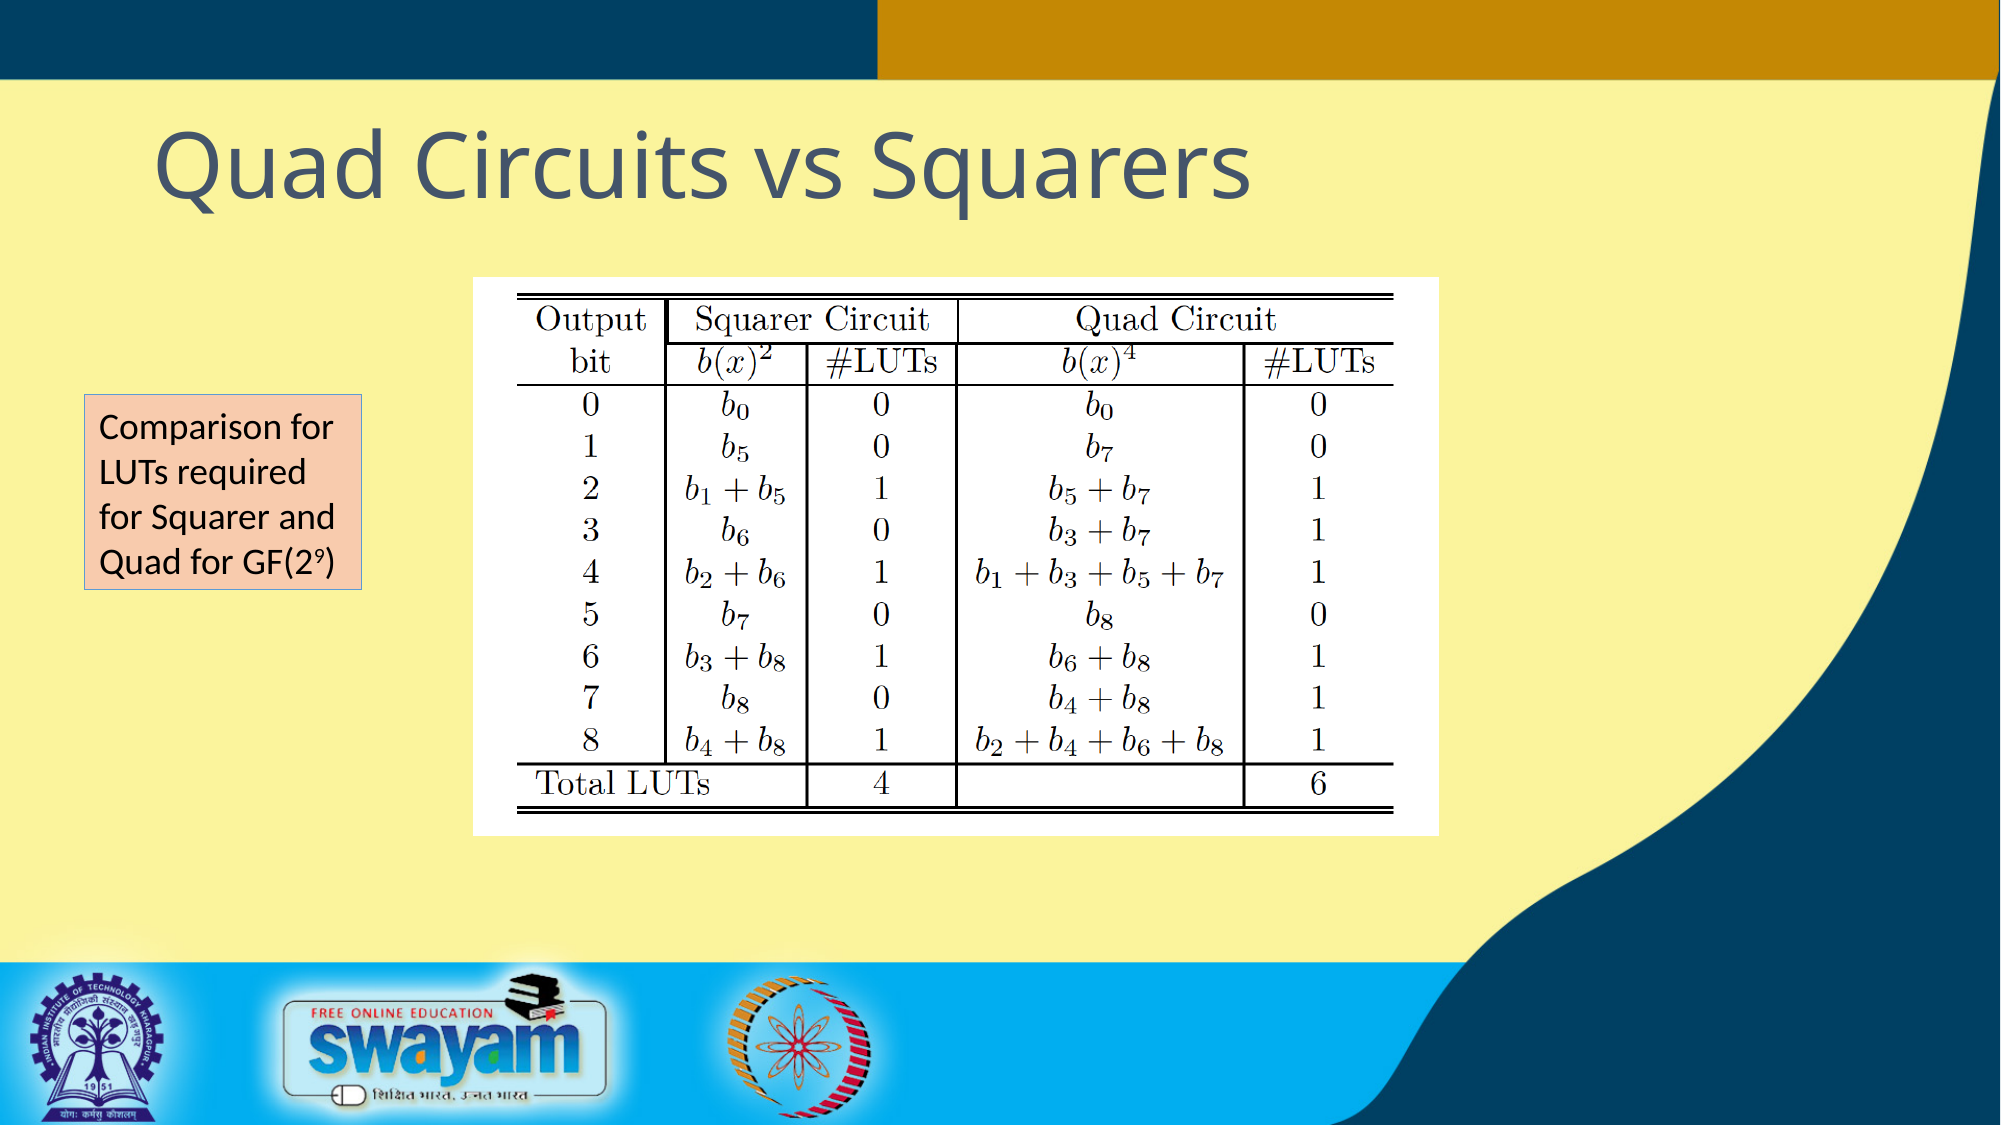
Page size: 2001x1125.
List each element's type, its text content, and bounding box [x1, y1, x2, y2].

picture [0, 0, 2001, 1125]
text_box Comparison for LUTs required for Squarer and Quad for GF(29) [84, 394, 362, 590]
title Quad Circuits vs Squarers [137, 59, 1863, 278]
picture [1425, 1016, 1433, 1023]
